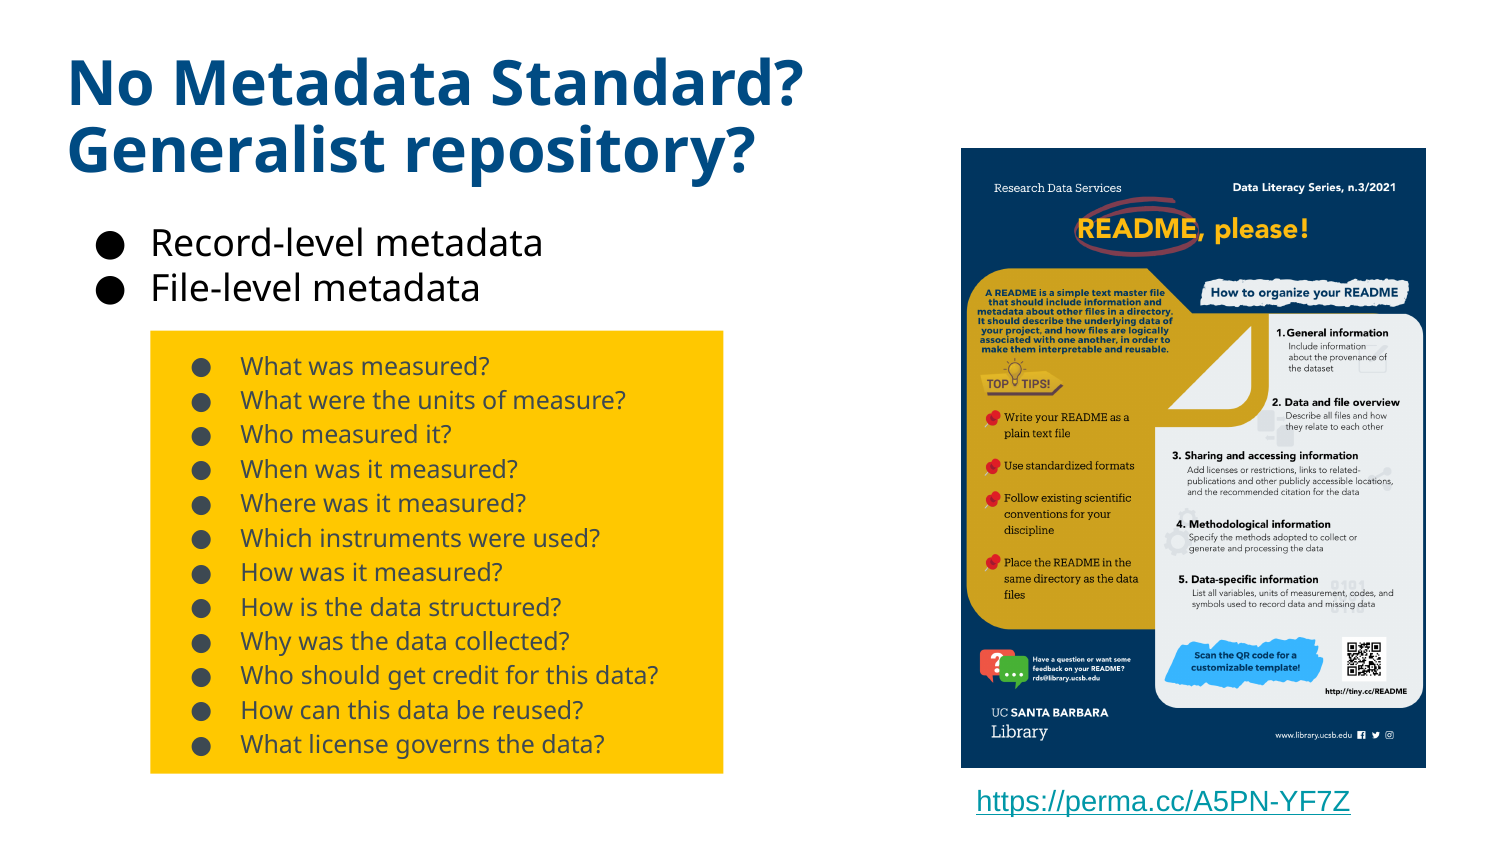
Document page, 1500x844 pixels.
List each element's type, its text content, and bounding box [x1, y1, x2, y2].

picture [961, 148, 1426, 768]
text_box Record-level metadata File-level metadata [60, 203, 791, 768]
title No Metadata Standard? Generalist repository? [51, 36, 1492, 131]
text_box [43, 116, 775, 701]
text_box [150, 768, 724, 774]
text_box https://perma.cc/A5PN-YF7Z [961, 775, 1426, 844]
